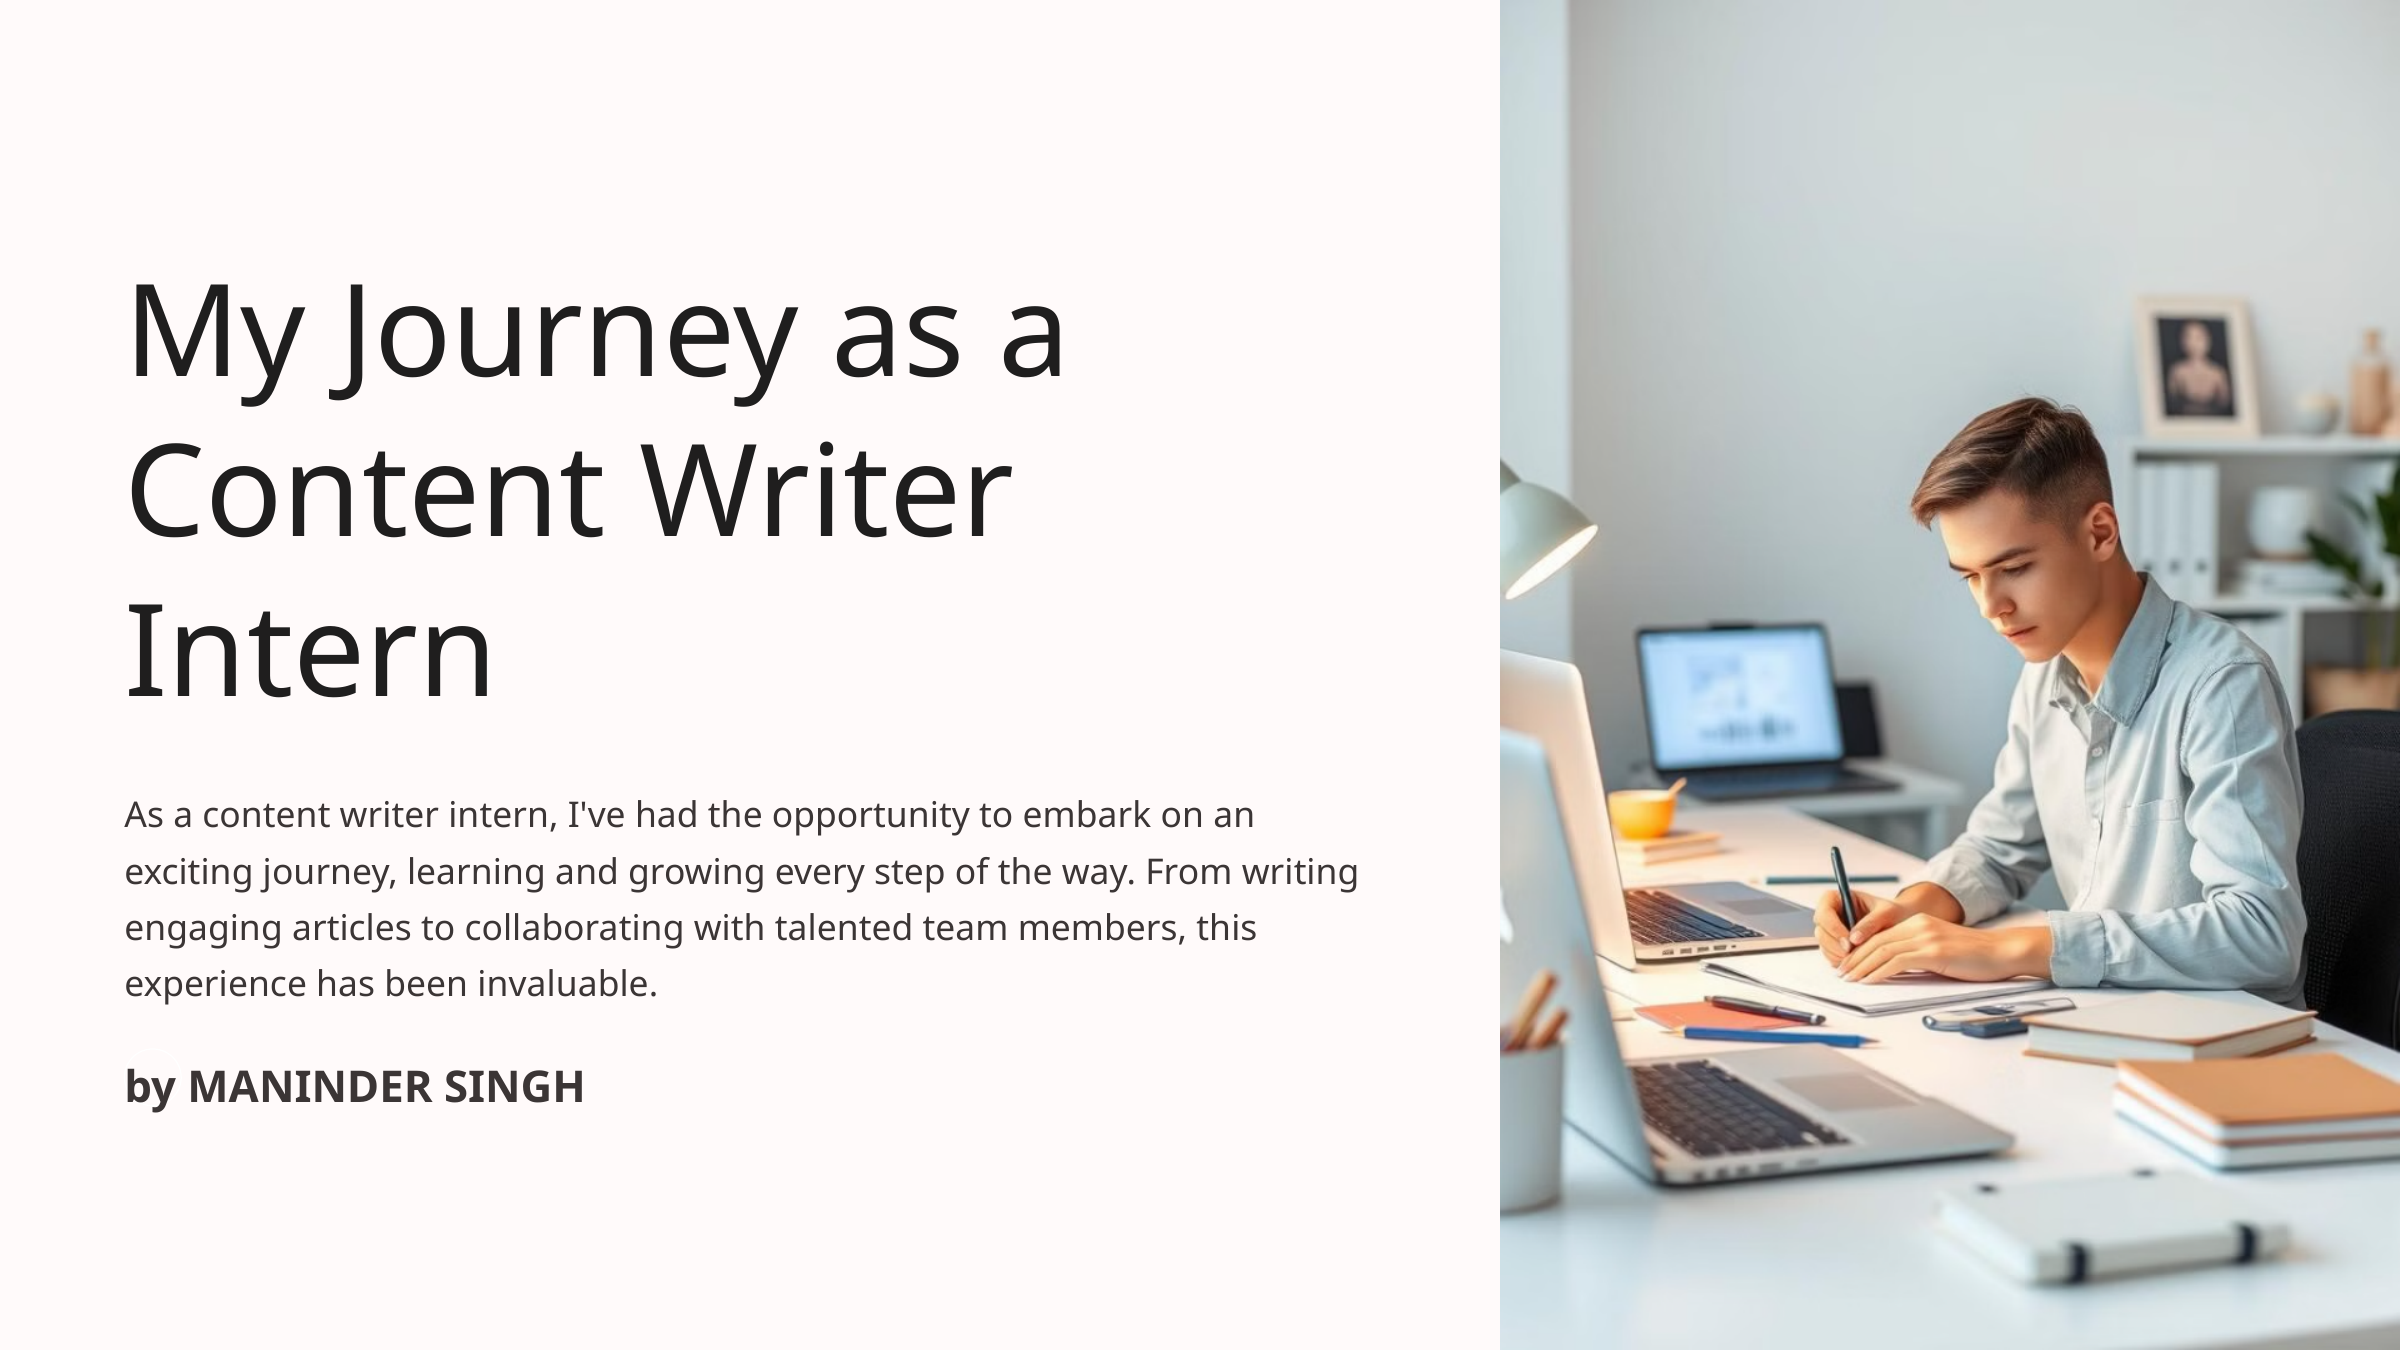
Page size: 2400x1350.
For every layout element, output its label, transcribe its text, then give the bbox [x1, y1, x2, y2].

text_box My Journey as a Content Writer Intern [124, 241, 1376, 726]
text_box by MANINDER SINGH [124, 1049, 619, 1113]
picture [1499, 0, 2400, 1350]
text_box As a content writer intern, I've had the opportunity to embark on an exciting journey, learning and growing every step of the way. From writing engaging articles to collaborating with talented team members, this experience has been invaluable. [124, 778, 1376, 1007]
